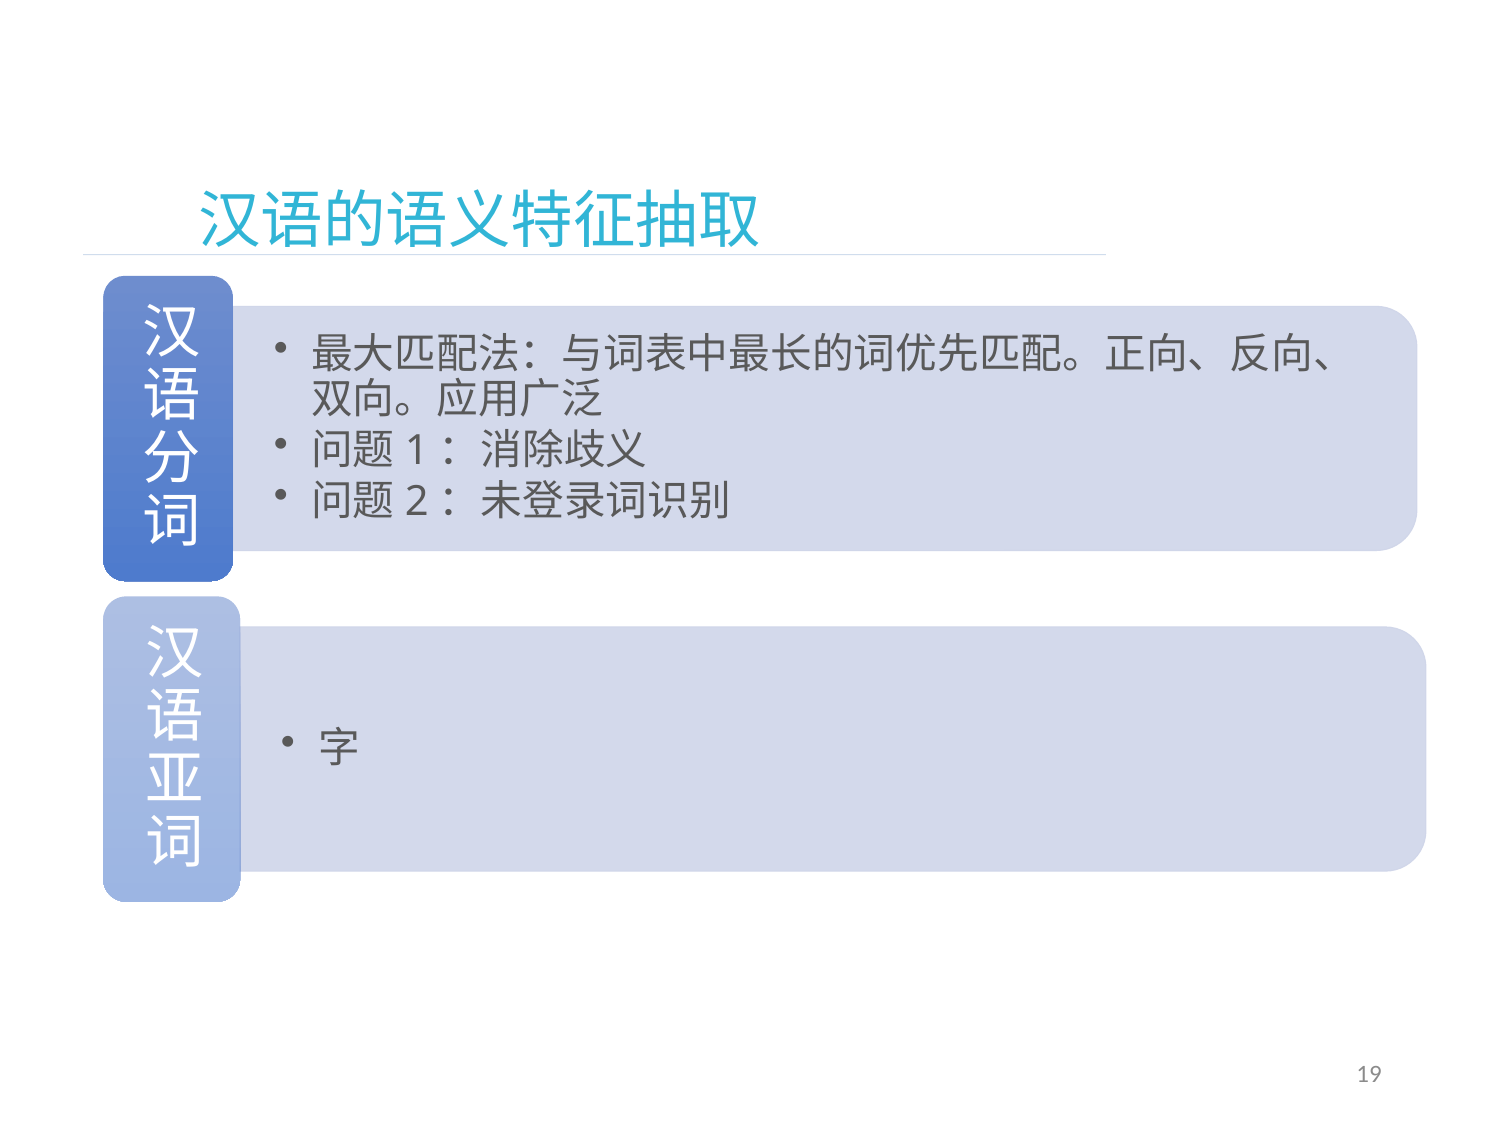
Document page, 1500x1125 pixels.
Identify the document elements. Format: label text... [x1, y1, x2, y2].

text_box 汉语的语义特征抽取 [183, 172, 1140, 263]
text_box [82, 275, 1447, 902]
slide_number 19 [1059, 1042, 1397, 1103]
